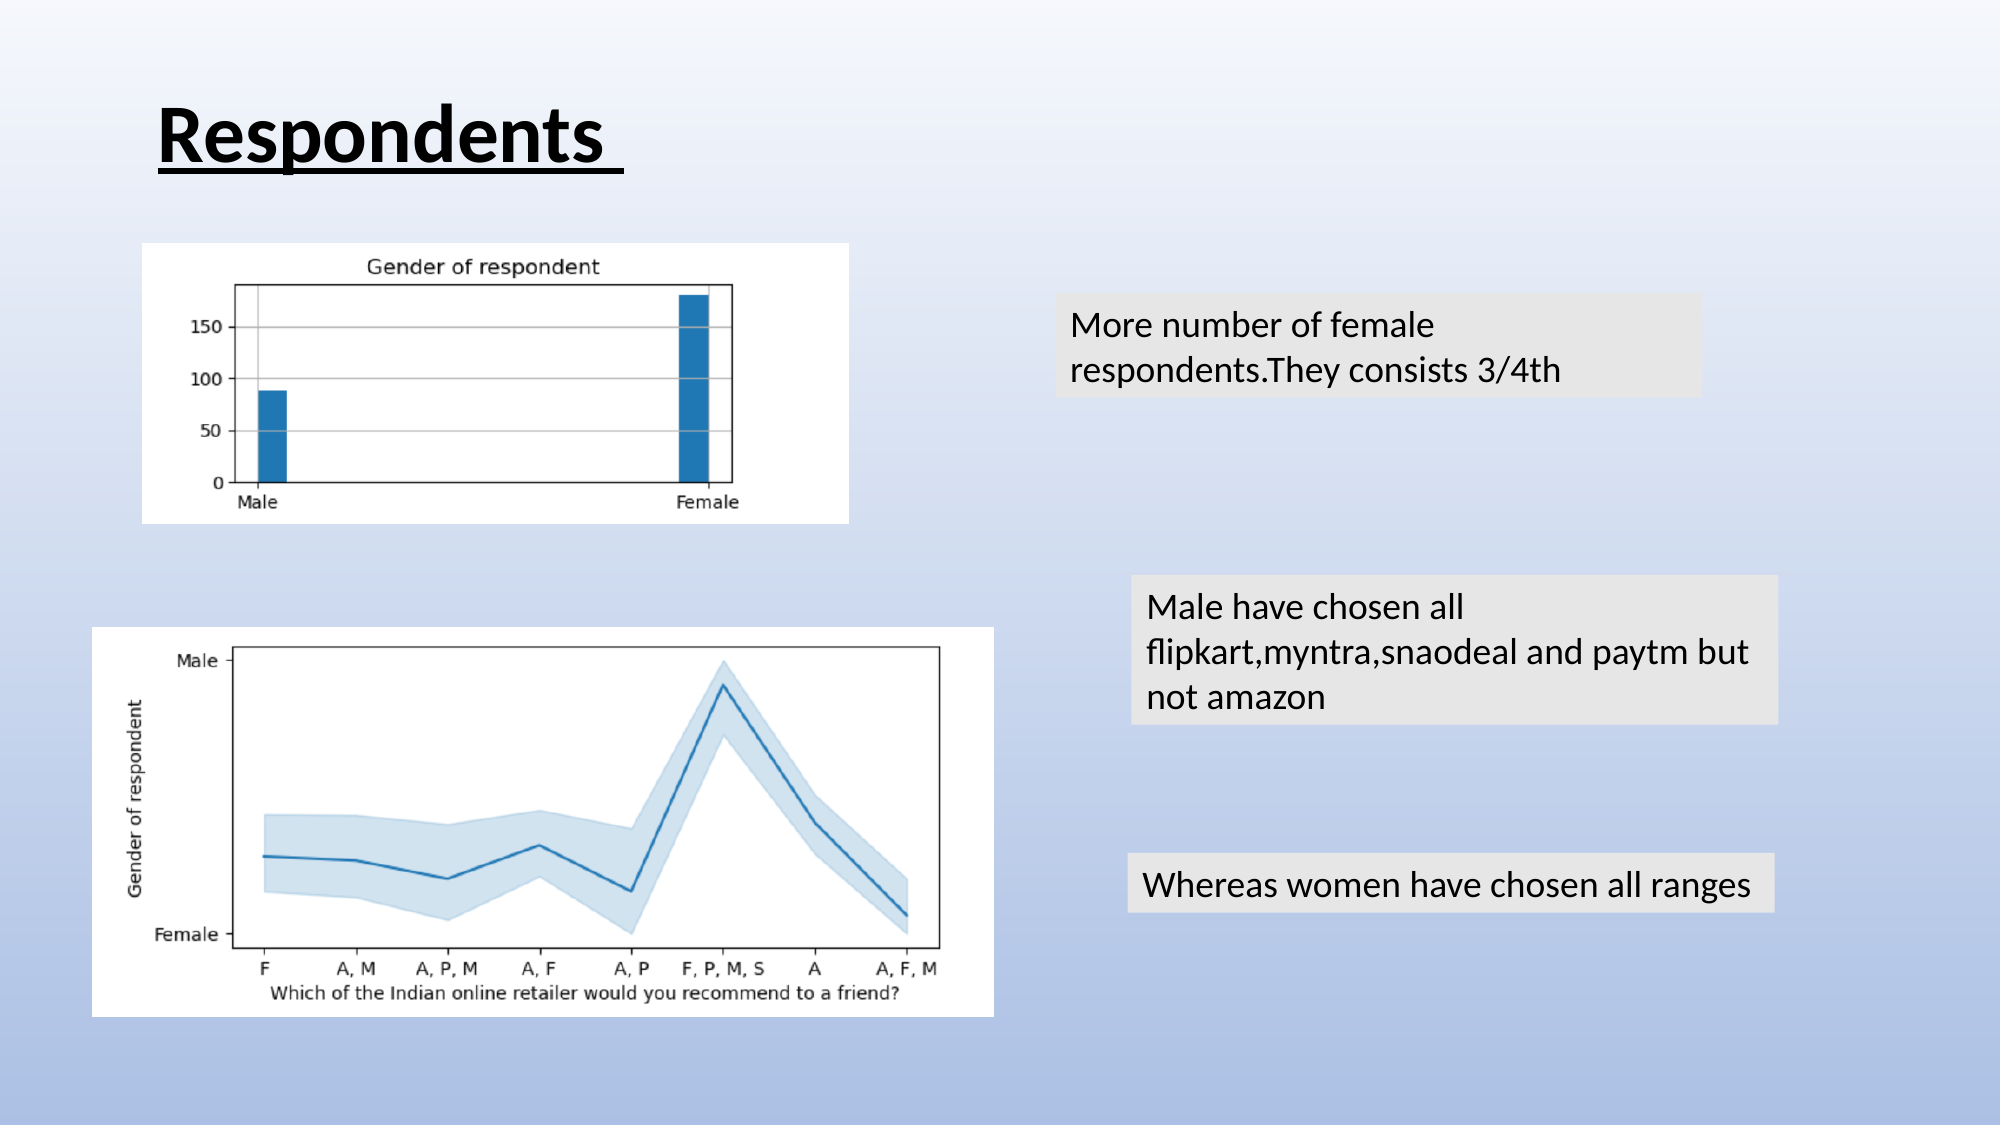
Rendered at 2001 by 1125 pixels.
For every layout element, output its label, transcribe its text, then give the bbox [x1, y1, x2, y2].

text_box Whereas women have chosen all ranges [1127, 852, 1775, 913]
text_box Male have chosen all flipkart,myntra,snaodeal and paytm but not amazon [1131, 574, 1779, 725]
text_box Respondents [142, 72, 812, 187]
text_box More number of female respondents.They consists 3/4th [1055, 292, 1703, 398]
picture [92, 627, 994, 1017]
picture [142, 243, 849, 524]
